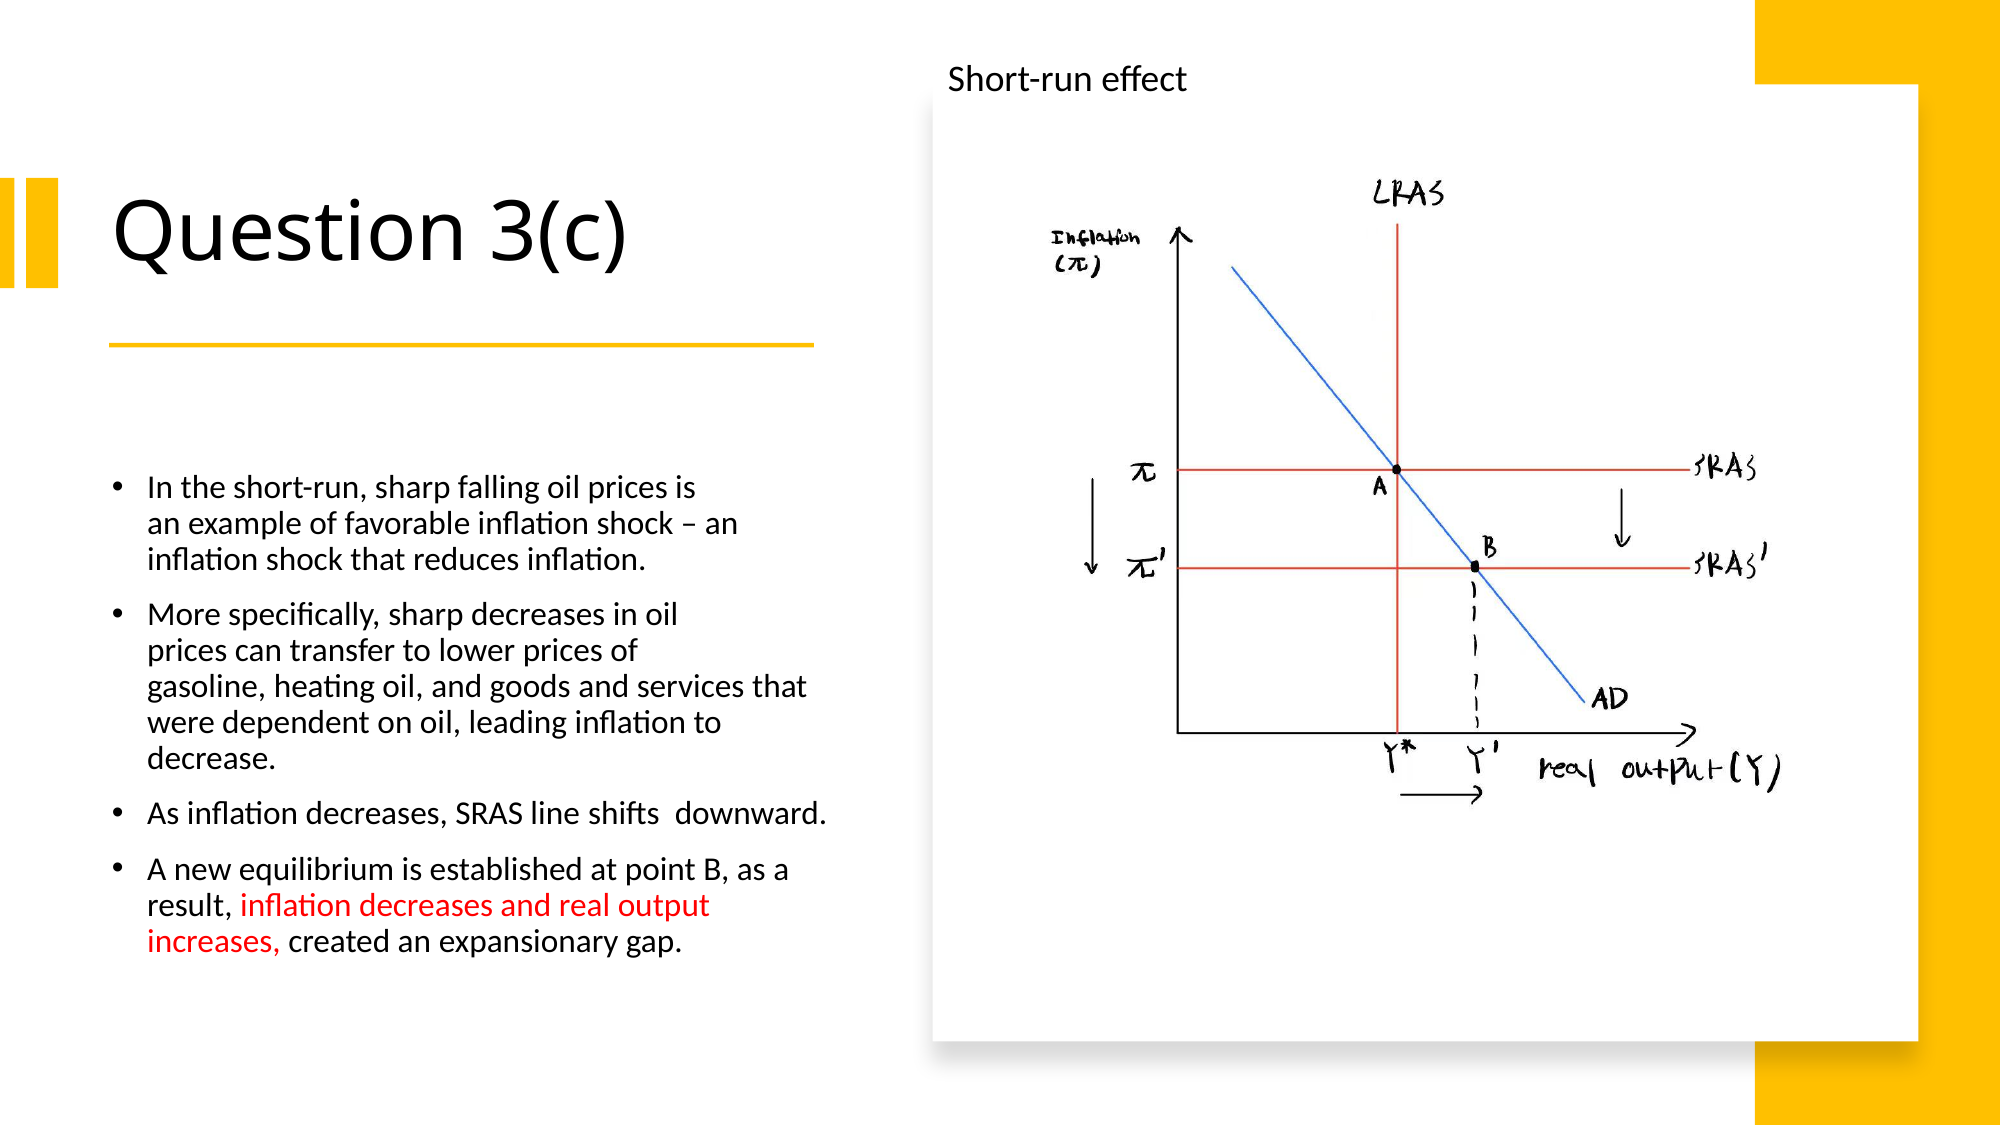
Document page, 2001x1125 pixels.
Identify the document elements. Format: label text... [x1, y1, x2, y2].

text_box [932, 83, 1919, 1042]
picture [971, 146, 1899, 822]
text_box Short-run effect [932, 46, 1507, 107]
title Question 3(c) [96, 140, 845, 326]
list In the short-run, sharp falling oil prices is an example of favorable inflation shock – an inflation shock that reduces inflation. More specifically, sharp decreases in oil prices can transfer to lower prices of gasoline, heating oil, and goods and services that were dependent on oil, leading inflation to decrease. As inflation decreases, SRAS line shifts downward. A new equilibrium is established at point B, as a result, inflation decreases and real output increases, created an expansionary gap. [96, 347, 845, 1001]
text_box [108, 342, 815, 347]
text_box [1754, 0, 2000, 1125]
text_box [0, 0, 1754, 1125]
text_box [0, 177, 59, 289]
